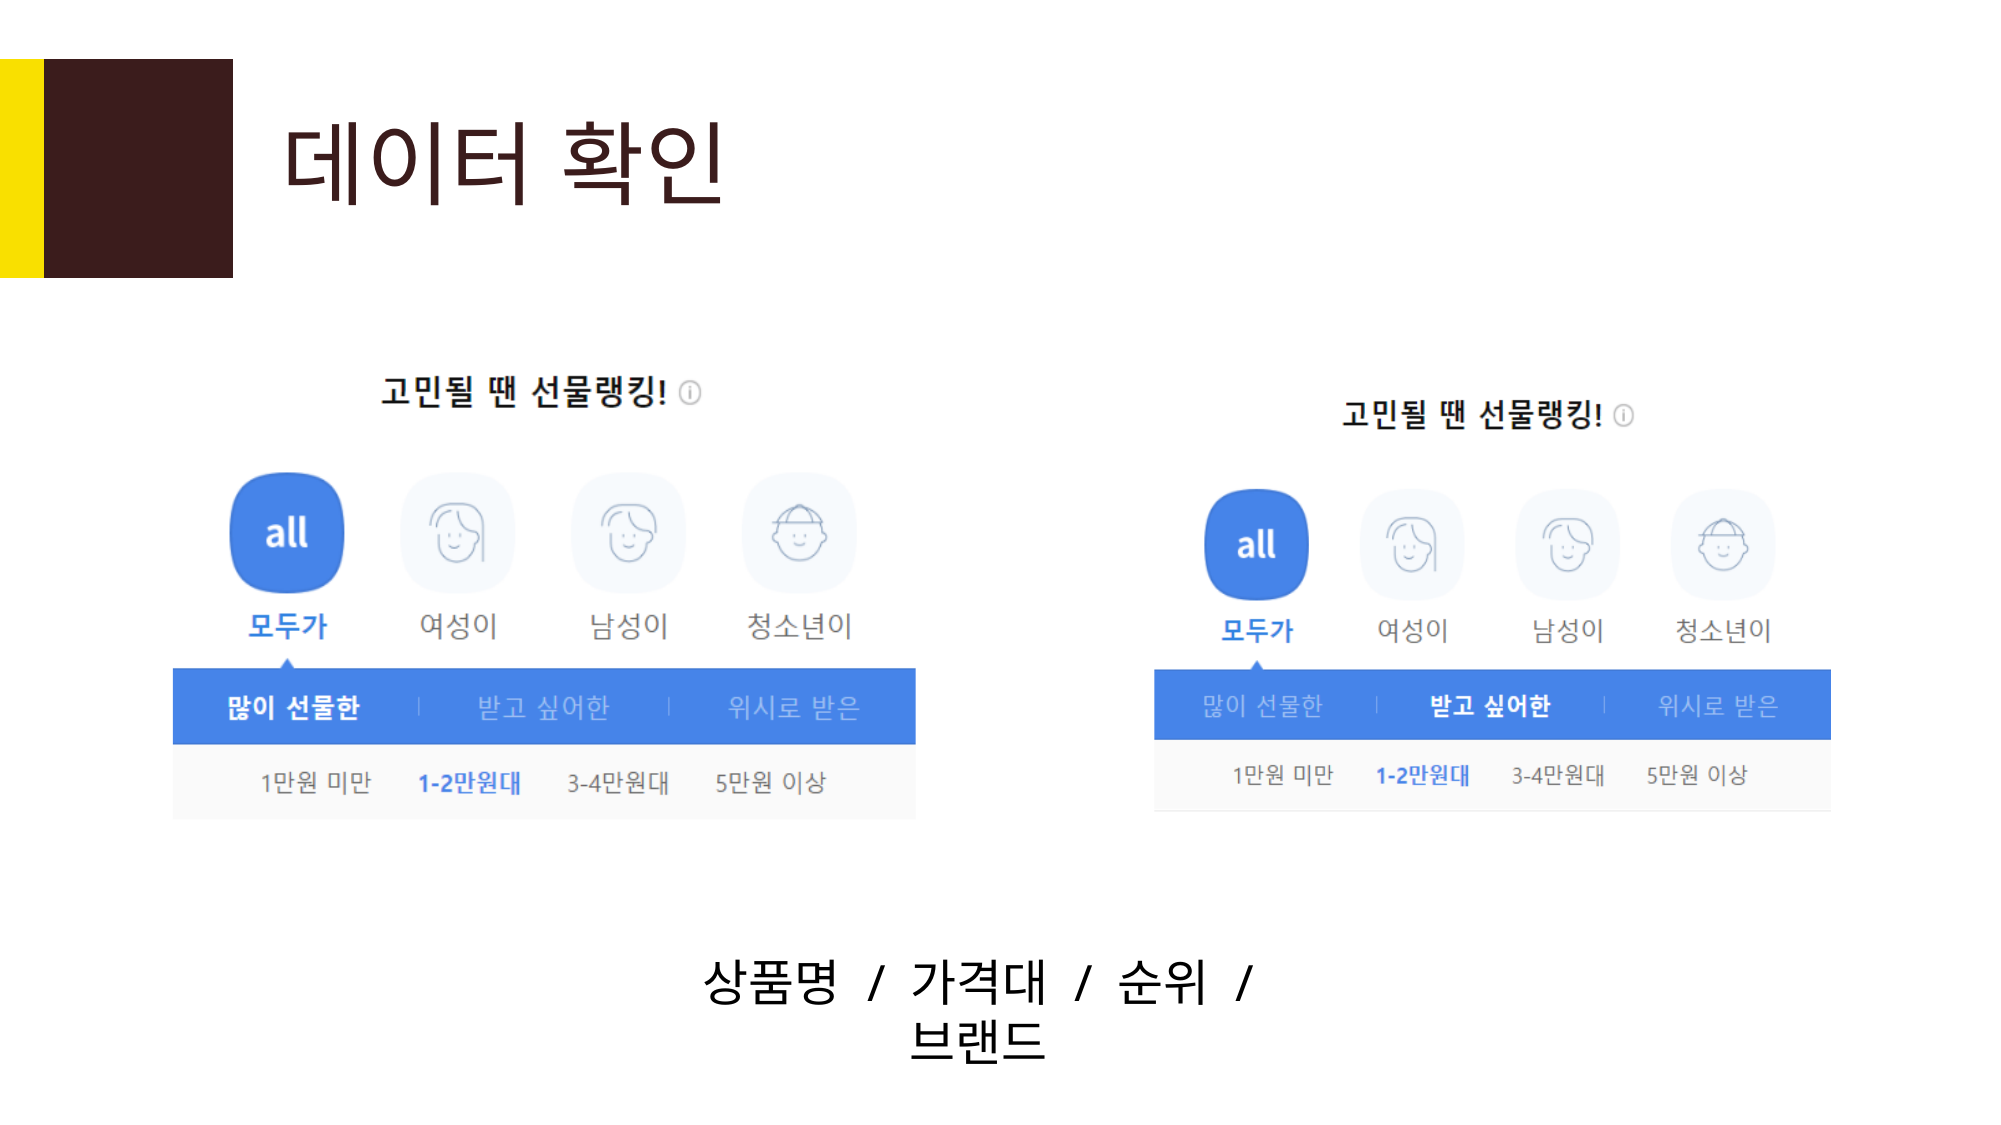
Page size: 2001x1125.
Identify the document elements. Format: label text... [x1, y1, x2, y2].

text_box 상품명 / 가격대 / 순위 / 브랜드 [643, 943, 1315, 1079]
picture [1154, 345, 1831, 846]
text_box [0, 59, 44, 278]
text_box [44, 59, 233, 278]
title 데이터 확인 [266, 59, 1863, 278]
picture [172, 345, 916, 822]
